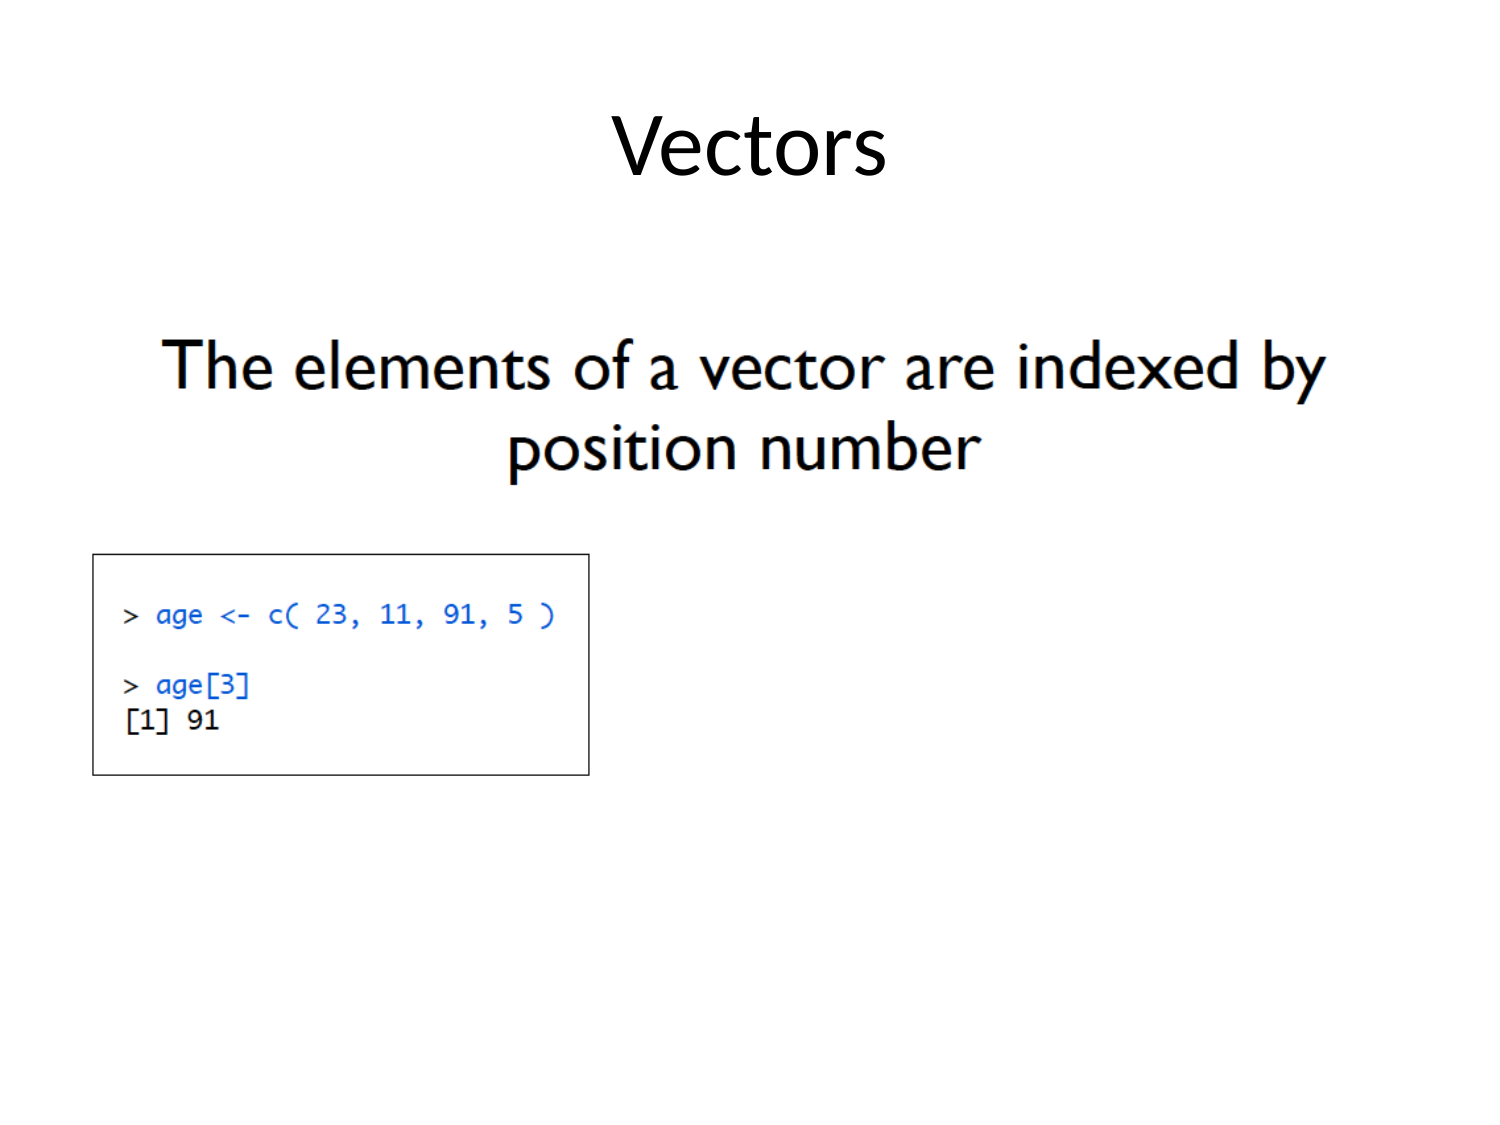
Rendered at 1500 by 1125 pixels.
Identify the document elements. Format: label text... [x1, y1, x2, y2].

title Vectors [75, 45, 1425, 233]
picture [12, 308, 1484, 813]
